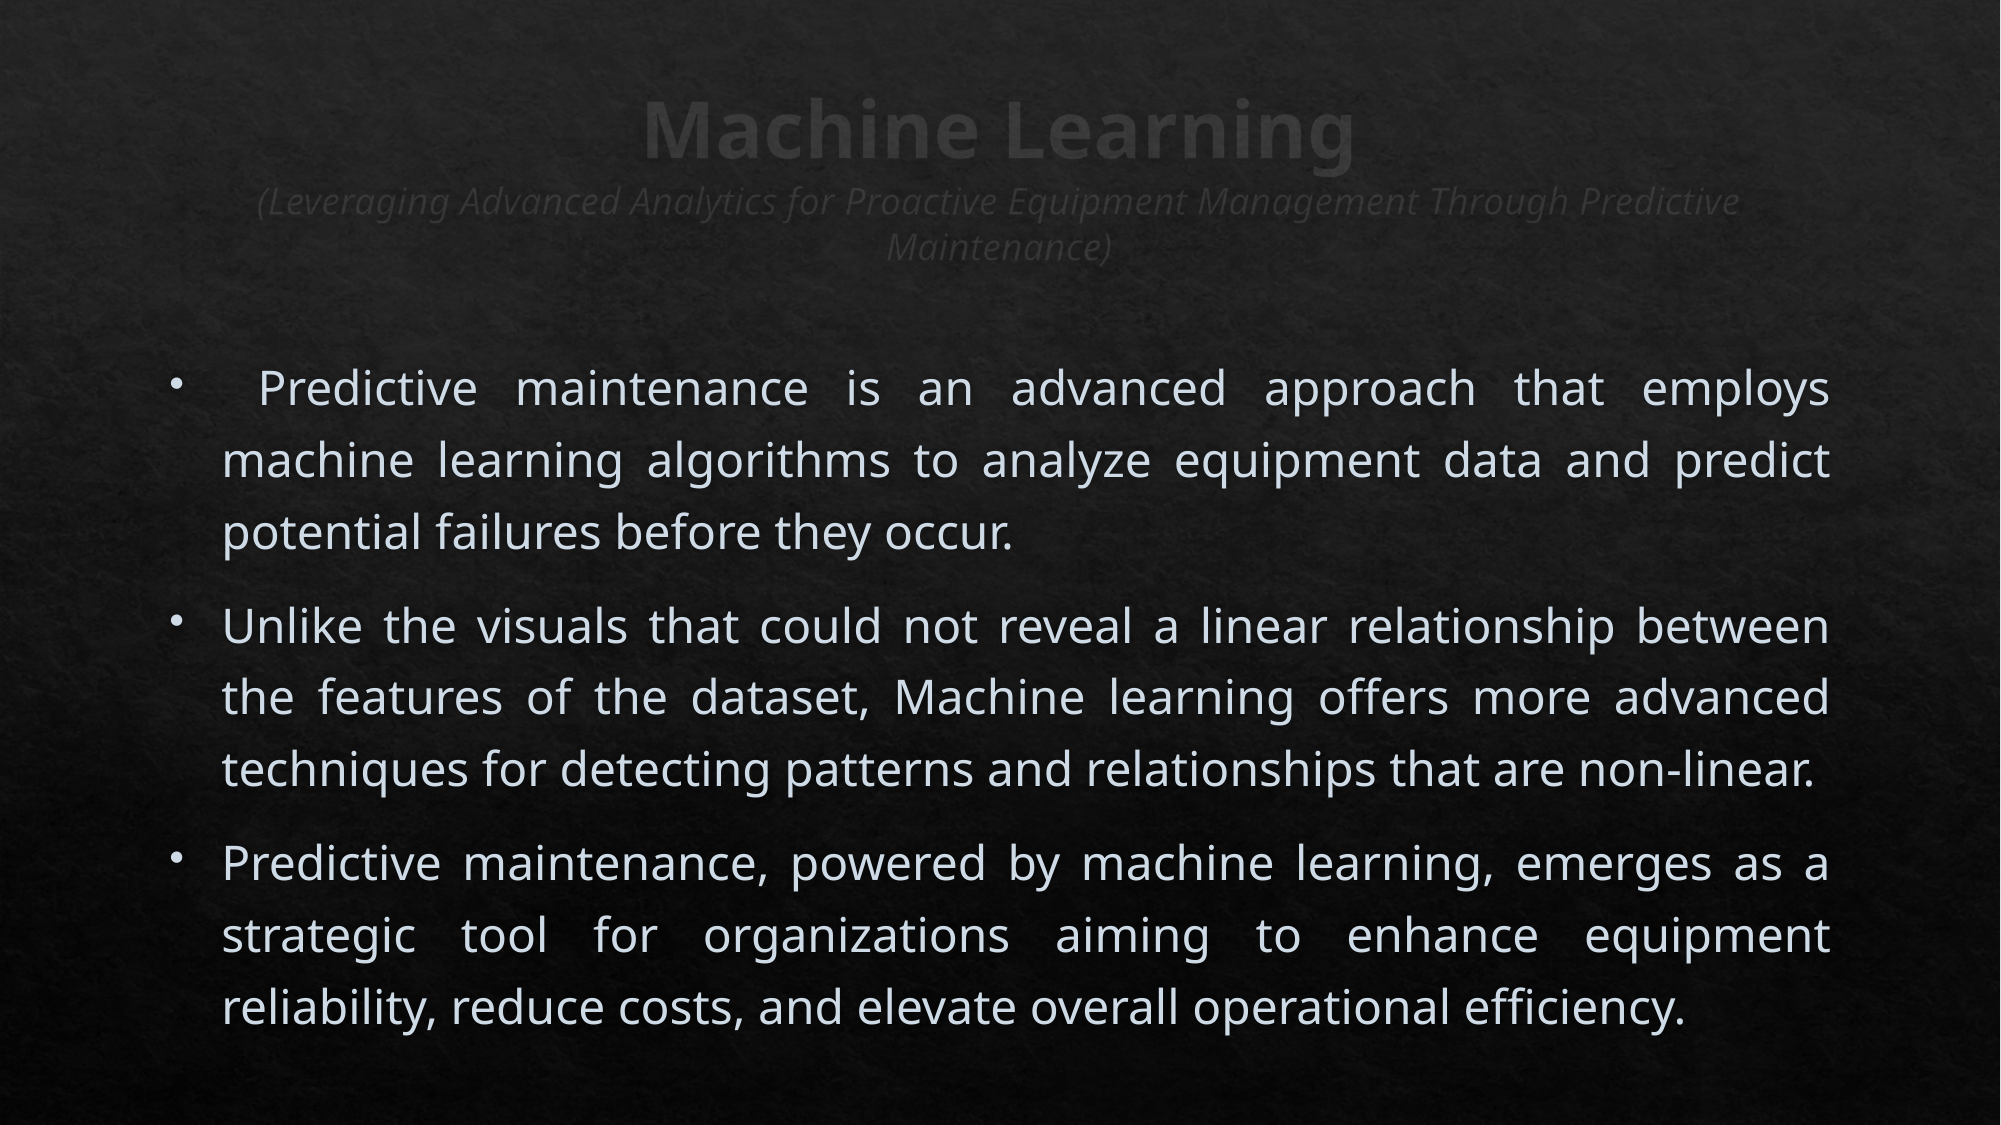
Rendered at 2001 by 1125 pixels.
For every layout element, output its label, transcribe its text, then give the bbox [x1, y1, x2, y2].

title Machine Learning (Leveraging Advanced Analytics for Proactive Equipment Management Through Predictive Maintenance) [149, 71, 1849, 279]
list Predictive maintenance is an advanced approach that employs machine learning algorithms to analyze equipment data and predict potential failures before they occur. Unlike the visuals that could not reveal a linear relationship between the features of the dataset, Machine learning offers more advanced techniques for detecting patterns and relationships that are non-linear. Predictive maintenance, powered by machine learning, emerges as a strategic tool for organizations aiming to enhance equipment reliability, reduce costs, and elevate overall operational efficiency. [149, 340, 1849, 1054]
